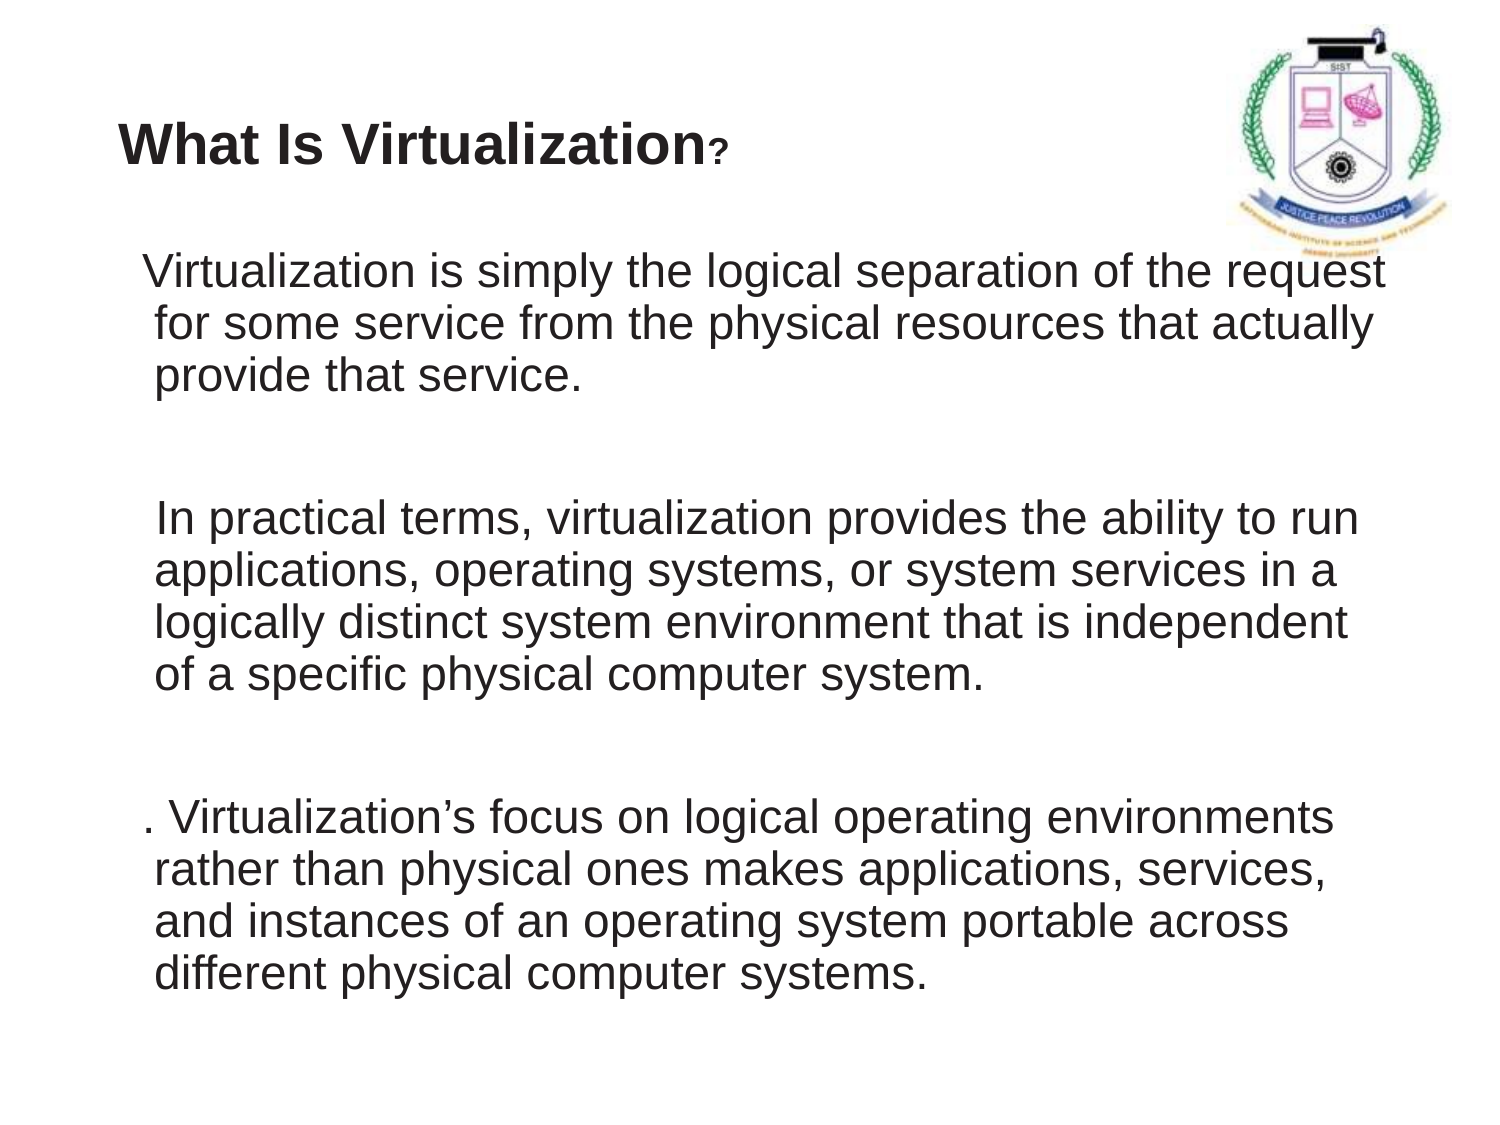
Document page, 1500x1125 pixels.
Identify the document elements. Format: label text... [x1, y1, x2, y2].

picture [1226, 24, 1452, 276]
list Virtualization is simply the logical separation of the request for some service from the physical resources that actually provide that service. In practical terms, virtualization provides the ability to run applications, operating systems, or system services in a logically distinct system environment that is independent of a specific physical computer system. . Virtualization’s focus on logical operating environments rather than physical ones makes applications, services, and instances of an operating system portable across different physical computer systems. [103, 239, 1410, 1014]
title What Is Virtualization? [103, 59, 1397, 239]
